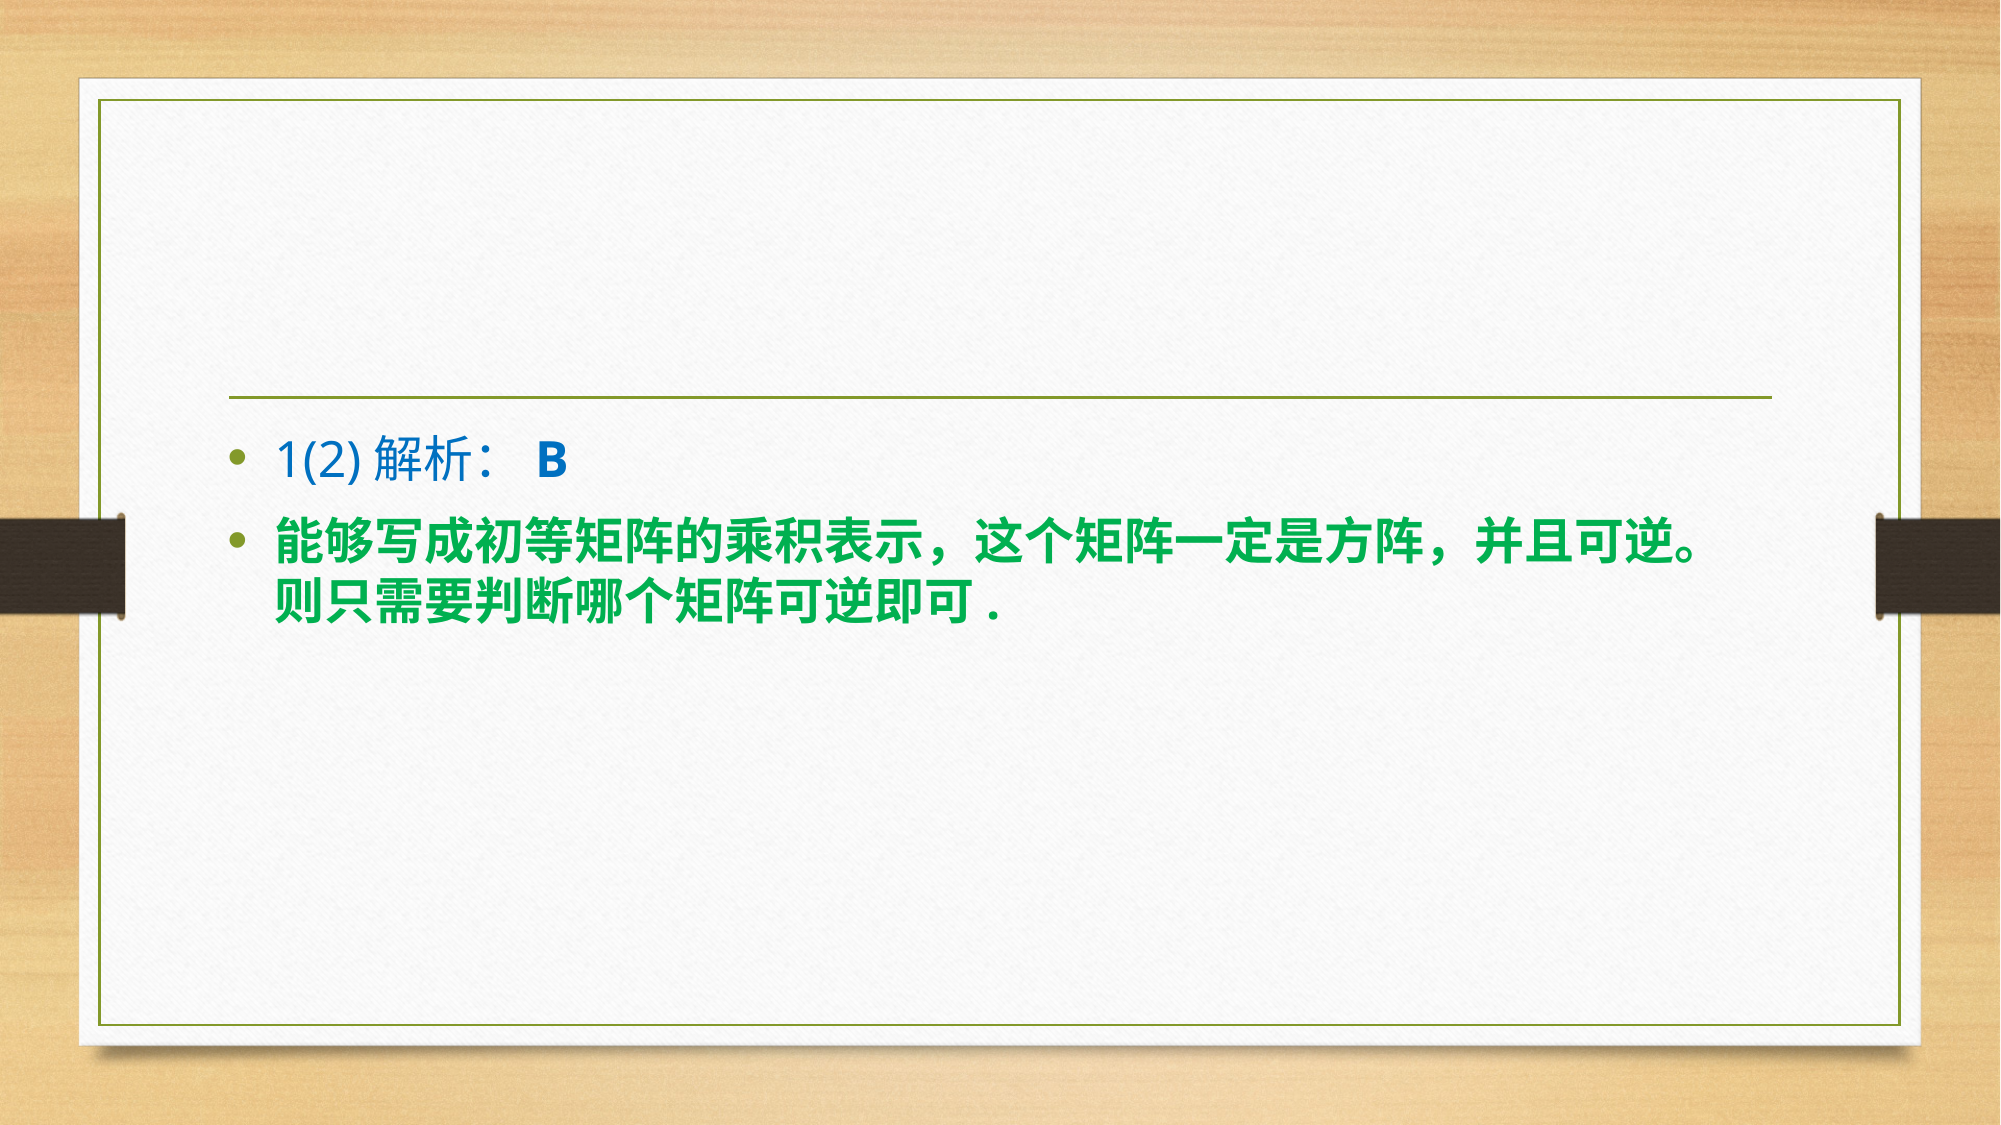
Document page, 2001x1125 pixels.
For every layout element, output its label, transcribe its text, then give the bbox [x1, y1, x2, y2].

picture [0, 0, 2001, 1125]
list 1(2)解析：B 能够写成初等矩阵的乘积表示，这个矩阵一定是方阵，并且可逆。则只需要判断哪个矩阵可逆即可. [212, 419, 1788, 964]
